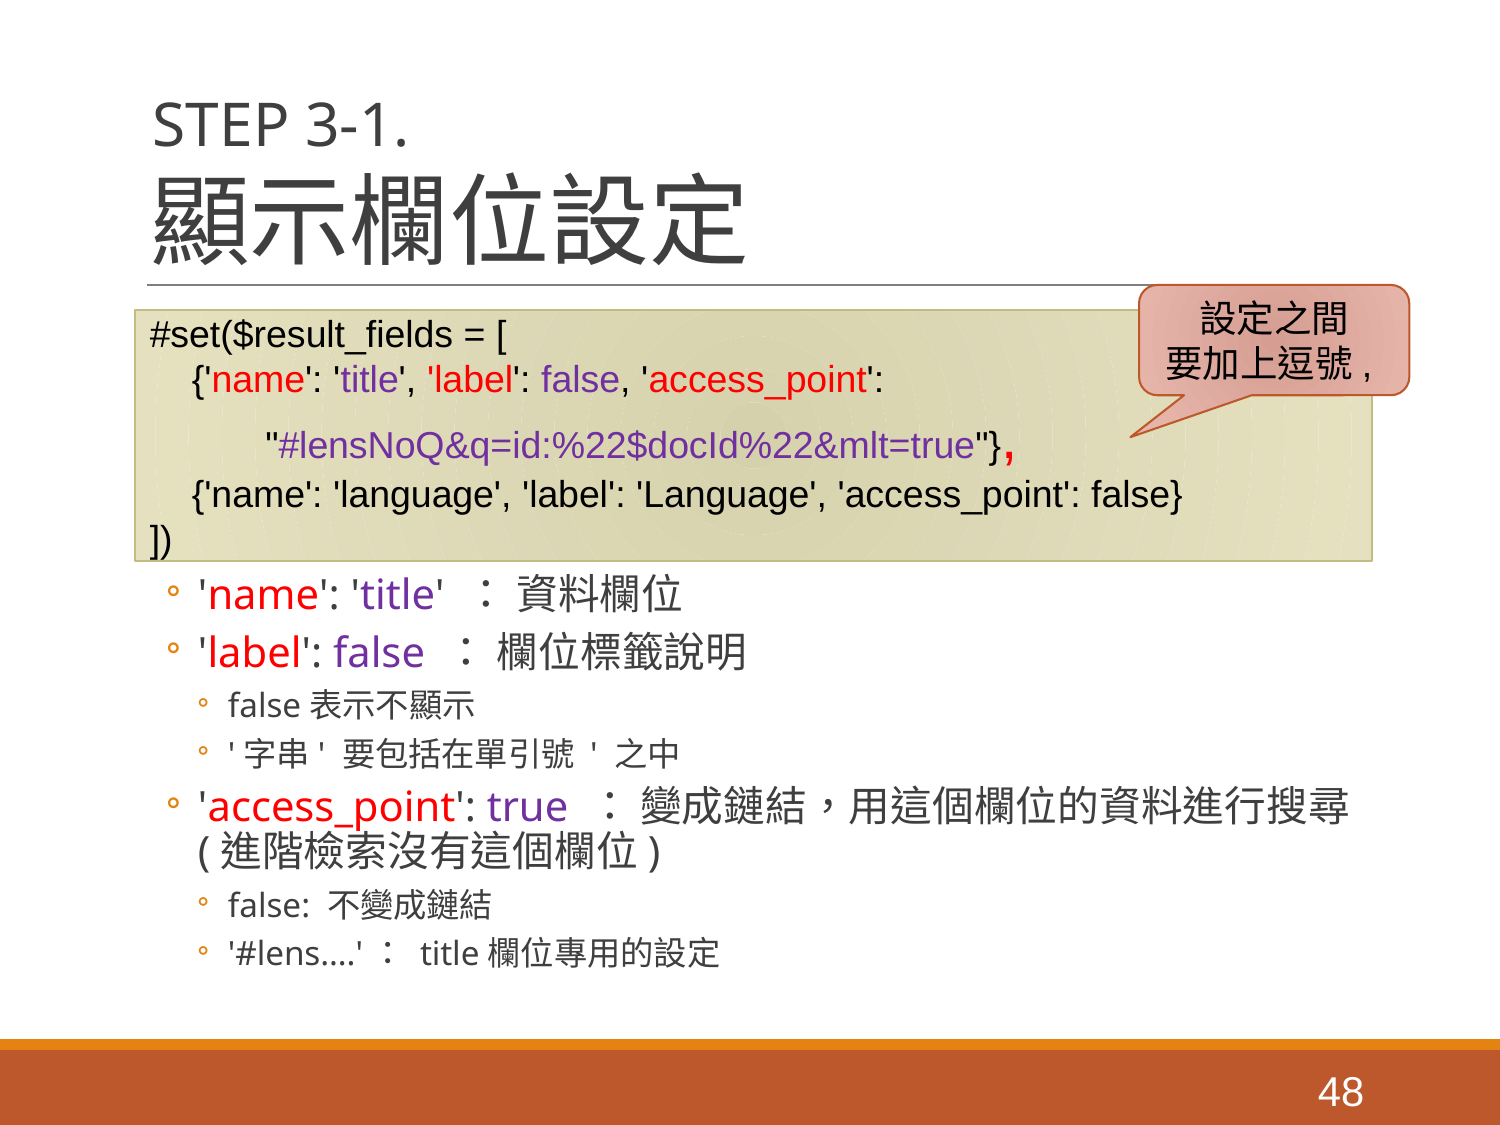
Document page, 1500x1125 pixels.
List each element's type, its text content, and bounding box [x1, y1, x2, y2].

text_box #set($result_fields = [ {'name': 'title', 'label': false, 'access_point': "#lensNoQ&q=id:%22$docId%22&mlt=true"}, {'name': 'language', 'label': 'Language', 'access_point': false} ]) [134, 310, 1373, 561]
list STEP 3-1. [134, 46, 1373, 168]
list 'name': 'title' ： 資料欄位 'label': false ： 欄位標籤說明 false表示不顯示 '字串' 要包括在單引號 ' 之中 'access_point': true ： 變成鏈結，用這個欄位的資料進行搜尋 (進階檢索沒有這個欄位) false: 不變成鏈結 '#lens….'： title欄位專用的設定 [134, 566, 1373, 1039]
slide_number ‹#› [1218, 1059, 1380, 1120]
title 顯示欄位設定 [135, 168, 1373, 285]
text_box 設定之間 要加上逗號, [1130, 284, 1410, 438]
